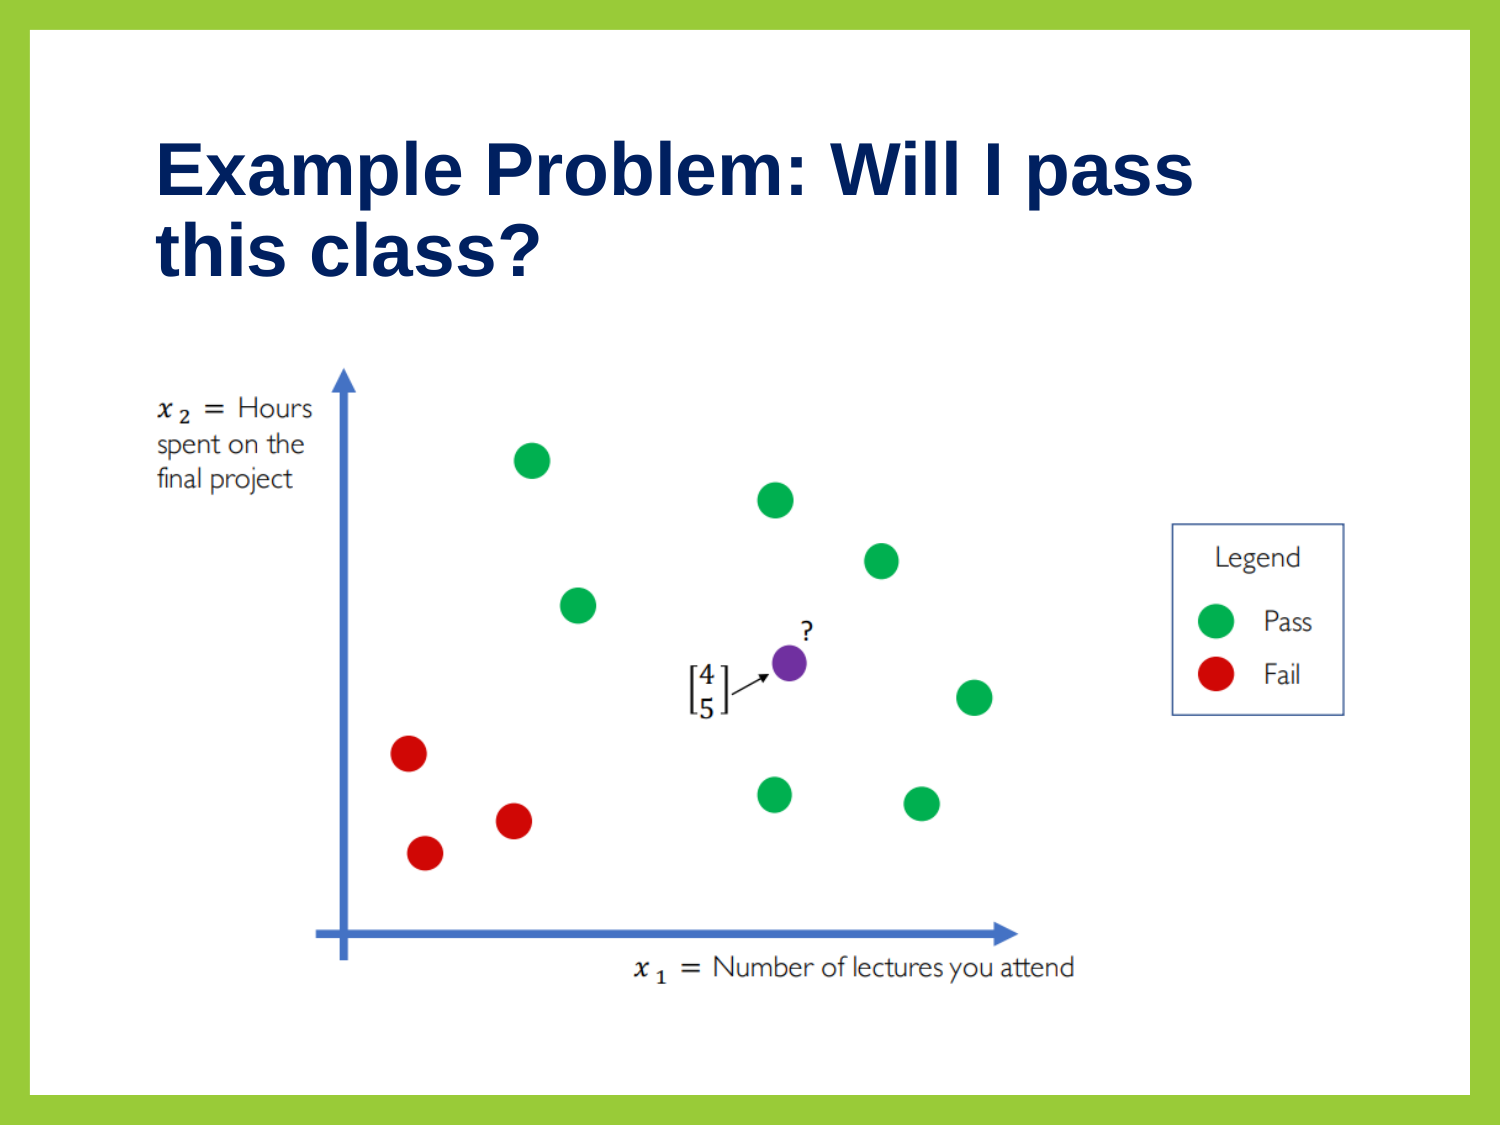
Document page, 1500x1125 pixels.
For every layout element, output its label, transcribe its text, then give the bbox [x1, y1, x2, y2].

title Example Problem: Will I pass this class? [140, 99, 1356, 323]
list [140, 347, 1356, 990]
